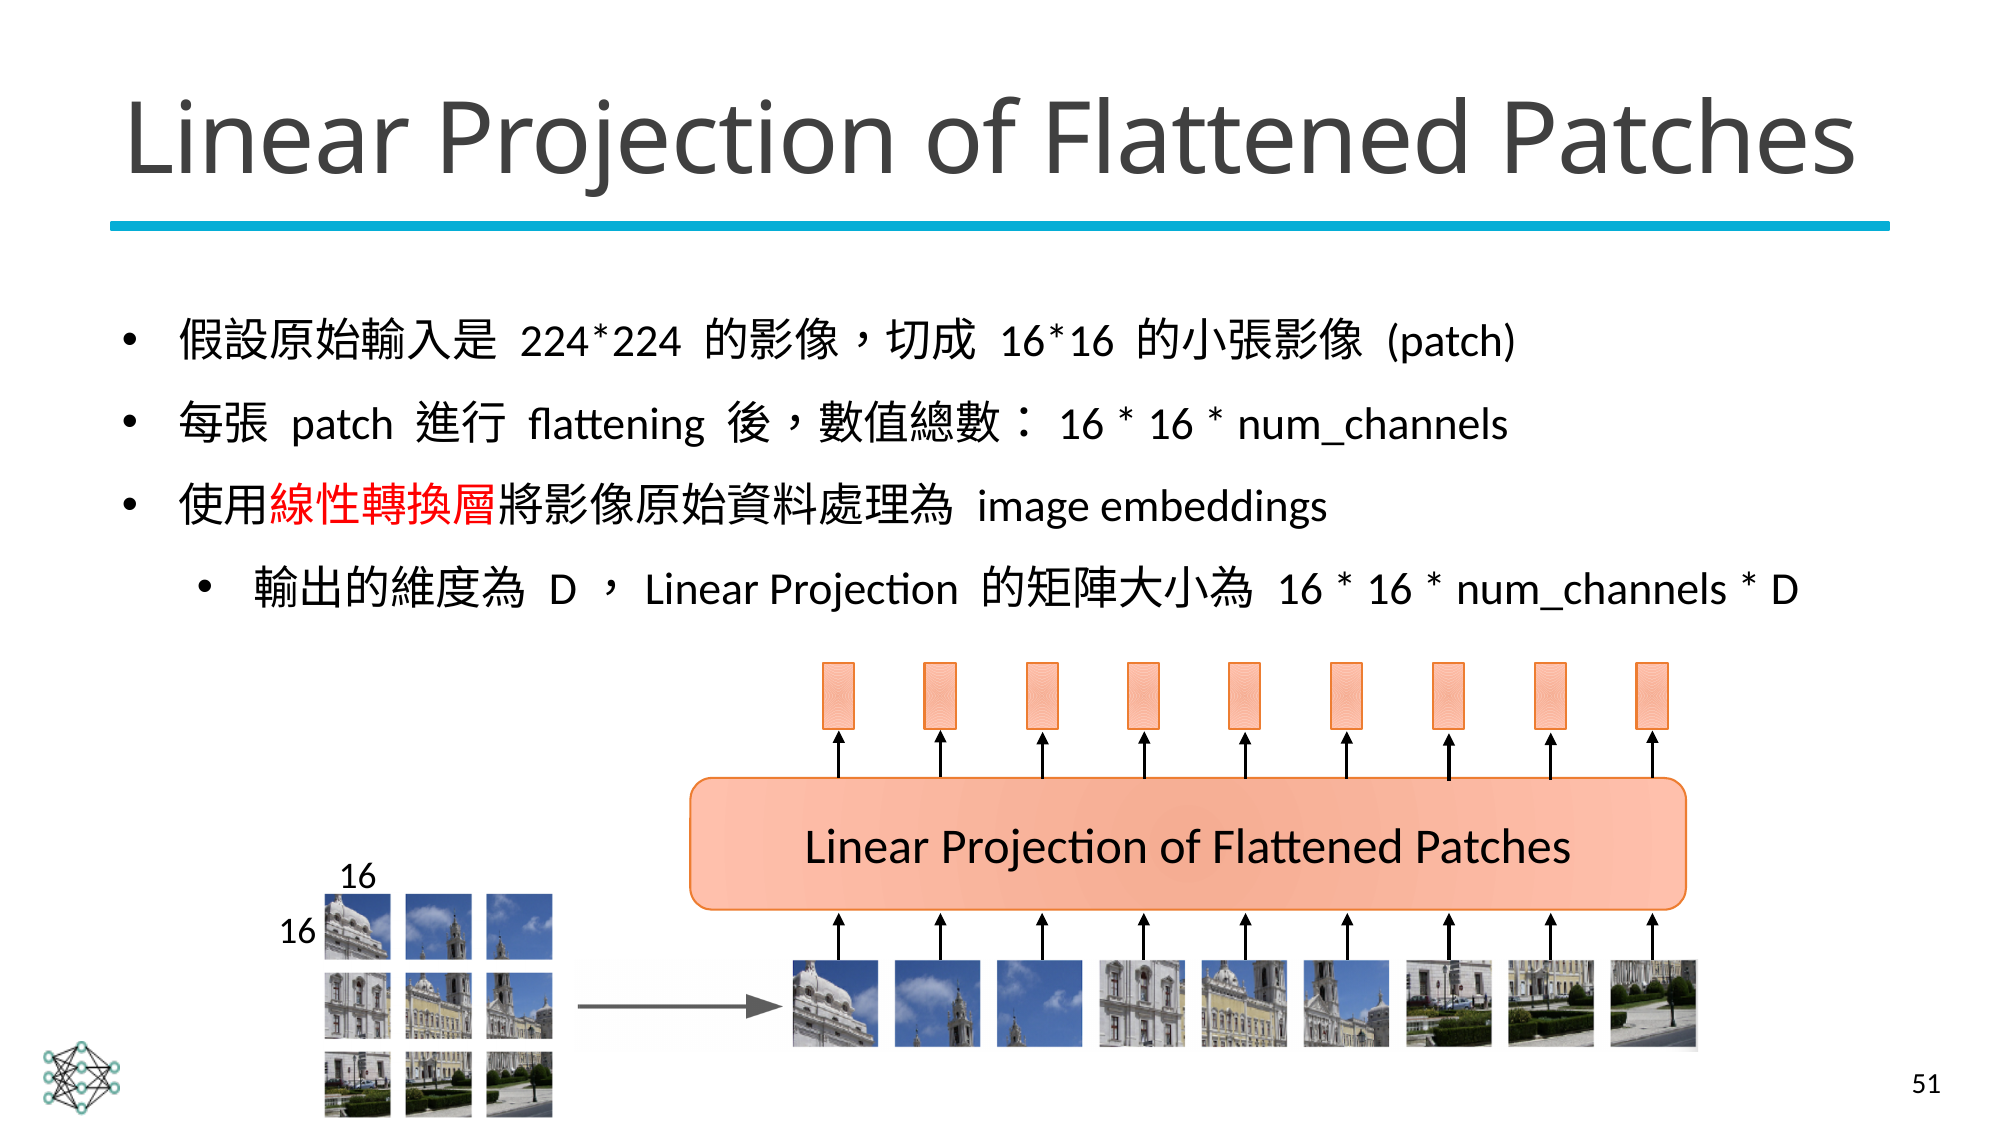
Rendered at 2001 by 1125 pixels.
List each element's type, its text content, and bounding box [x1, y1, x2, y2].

text_box [1026, 662, 1059, 730]
slide_number 51 [1740, 1052, 1957, 1113]
text_box 16 [323, 843, 410, 890]
text_box [1330, 662, 1363, 730]
text_box 假設原始輸入是 224*224 的影像，切成 16*16 的小張影像 (patch) 每張 patch 進行 flattening 後，數值總數：16 * 16 * num_channels 使用線性轉換層將影像原始資料處理為 image embeddings 輸出的維度為 D，Linear Projection 的矩陣大小為 16 * 16 * num_channels * D [107, 276, 1899, 621]
title Linear Projection of Flattened Patches [107, 58, 1899, 228]
text_box [1228, 662, 1261, 730]
text_box [1432, 662, 1465, 730]
text_box [1635, 662, 1669, 730]
text_box [1534, 662, 1567, 730]
text_box 16 [263, 898, 320, 959]
text_box [822, 662, 855, 730]
picture [43, 1041, 120, 1116]
text_box Linear Projection of Flattened Patches [689, 776, 1688, 911]
picture [574, 958, 1699, 1052]
picture [323, 891, 555, 1119]
text_box [1127, 662, 1160, 730]
text_box [923, 662, 957, 730]
